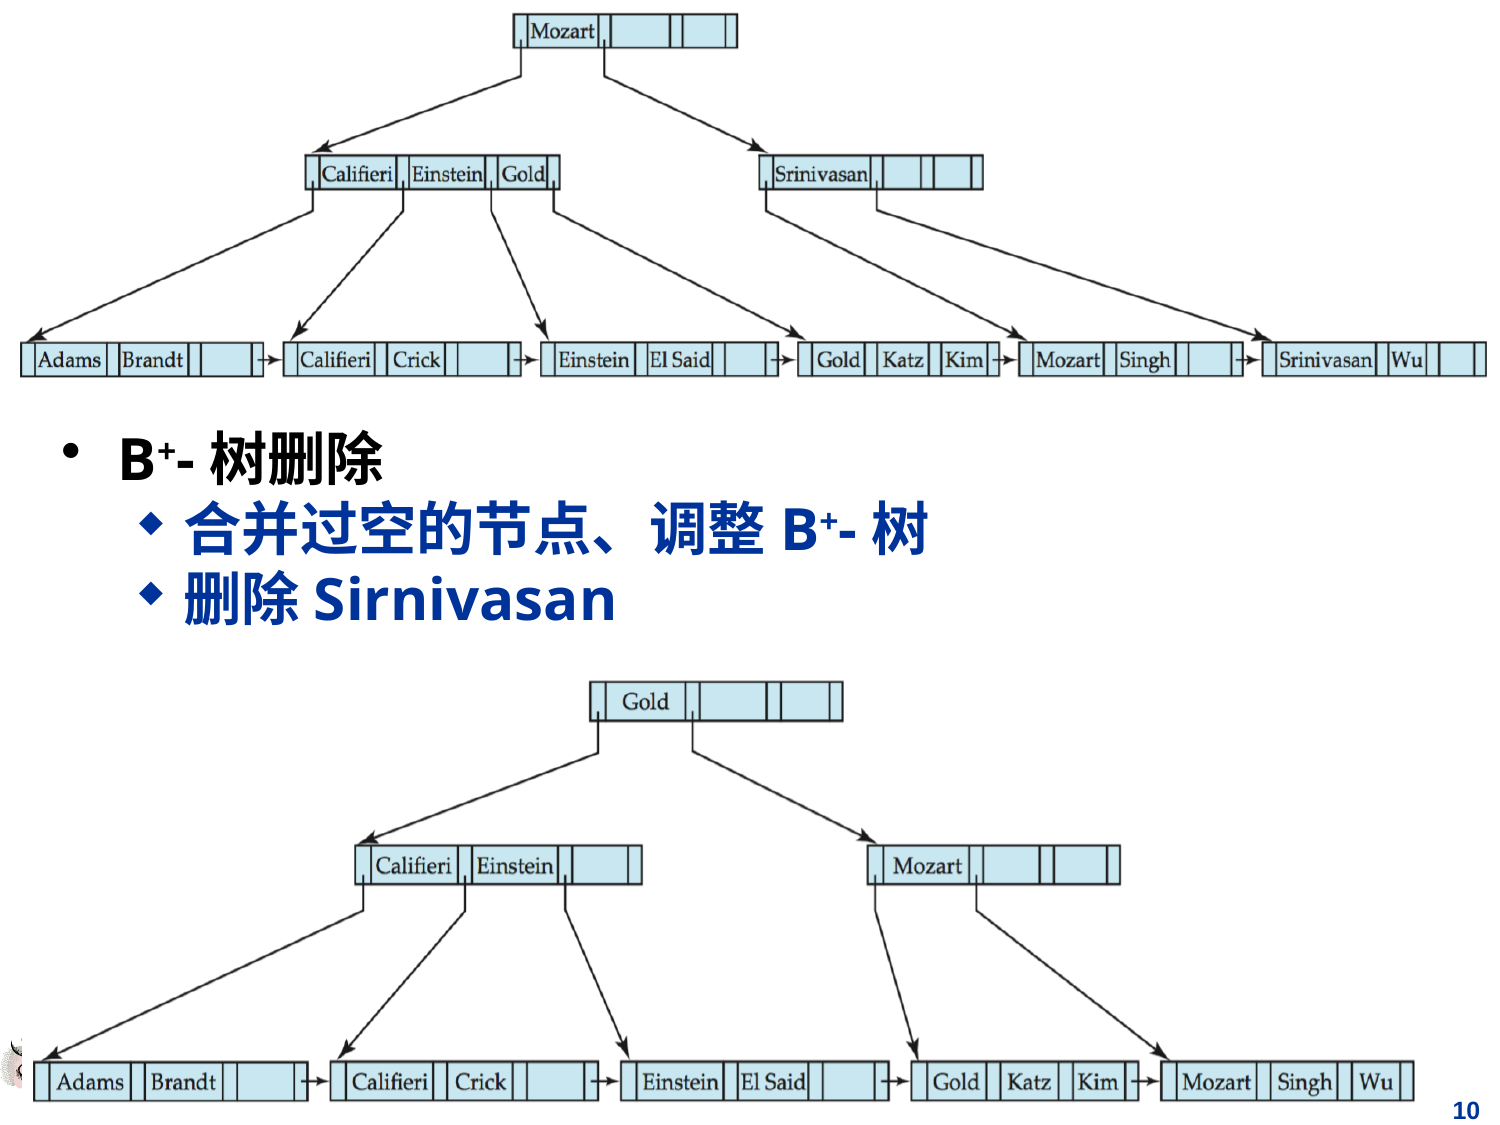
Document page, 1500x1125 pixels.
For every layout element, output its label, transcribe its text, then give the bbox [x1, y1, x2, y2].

picture [22, 658, 1425, 1125]
picture [0, 0, 1500, 392]
slide_number 108 [1437, 1087, 1500, 1125]
text_box B+-树删除 合并过空的节点、调整B+-树 删除Sirnivasan [46, 415, 1459, 659]
